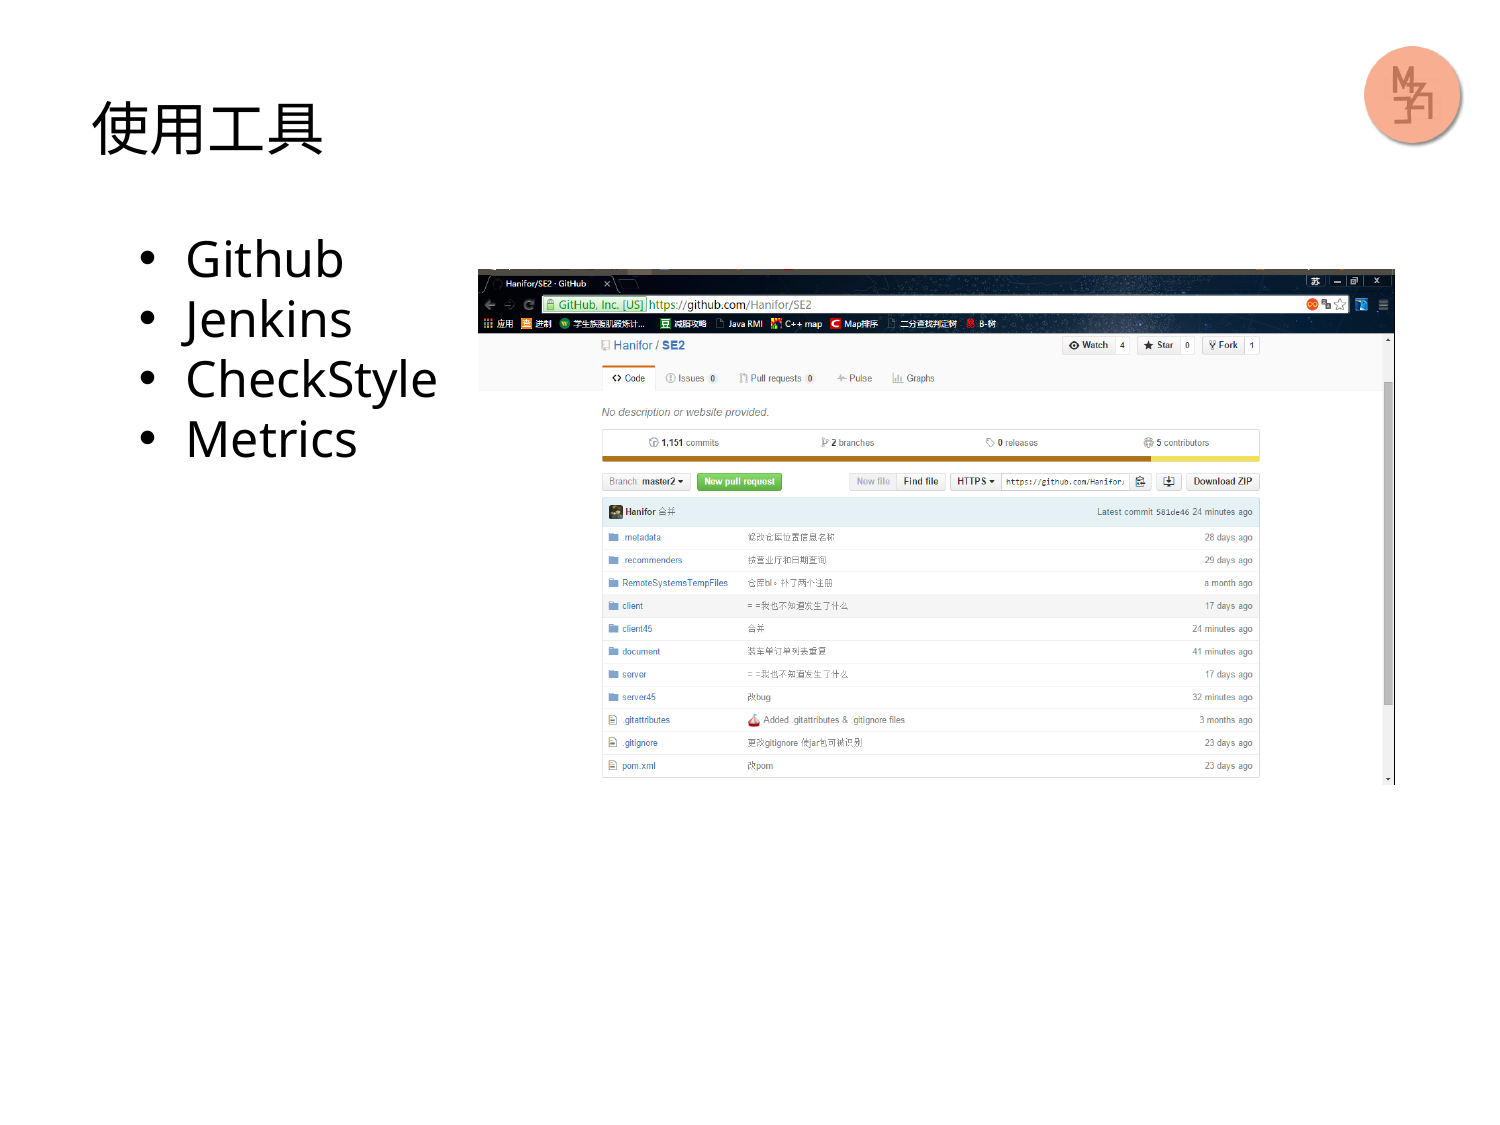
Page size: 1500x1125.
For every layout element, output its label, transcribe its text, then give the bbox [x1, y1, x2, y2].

picture [477, 269, 1395, 785]
text_box Github Jenkins CheckStyle Metrics [123, 219, 762, 475]
text_box 使用工具 [76, 84, 346, 170]
picture [1363, 46, 1471, 155]
